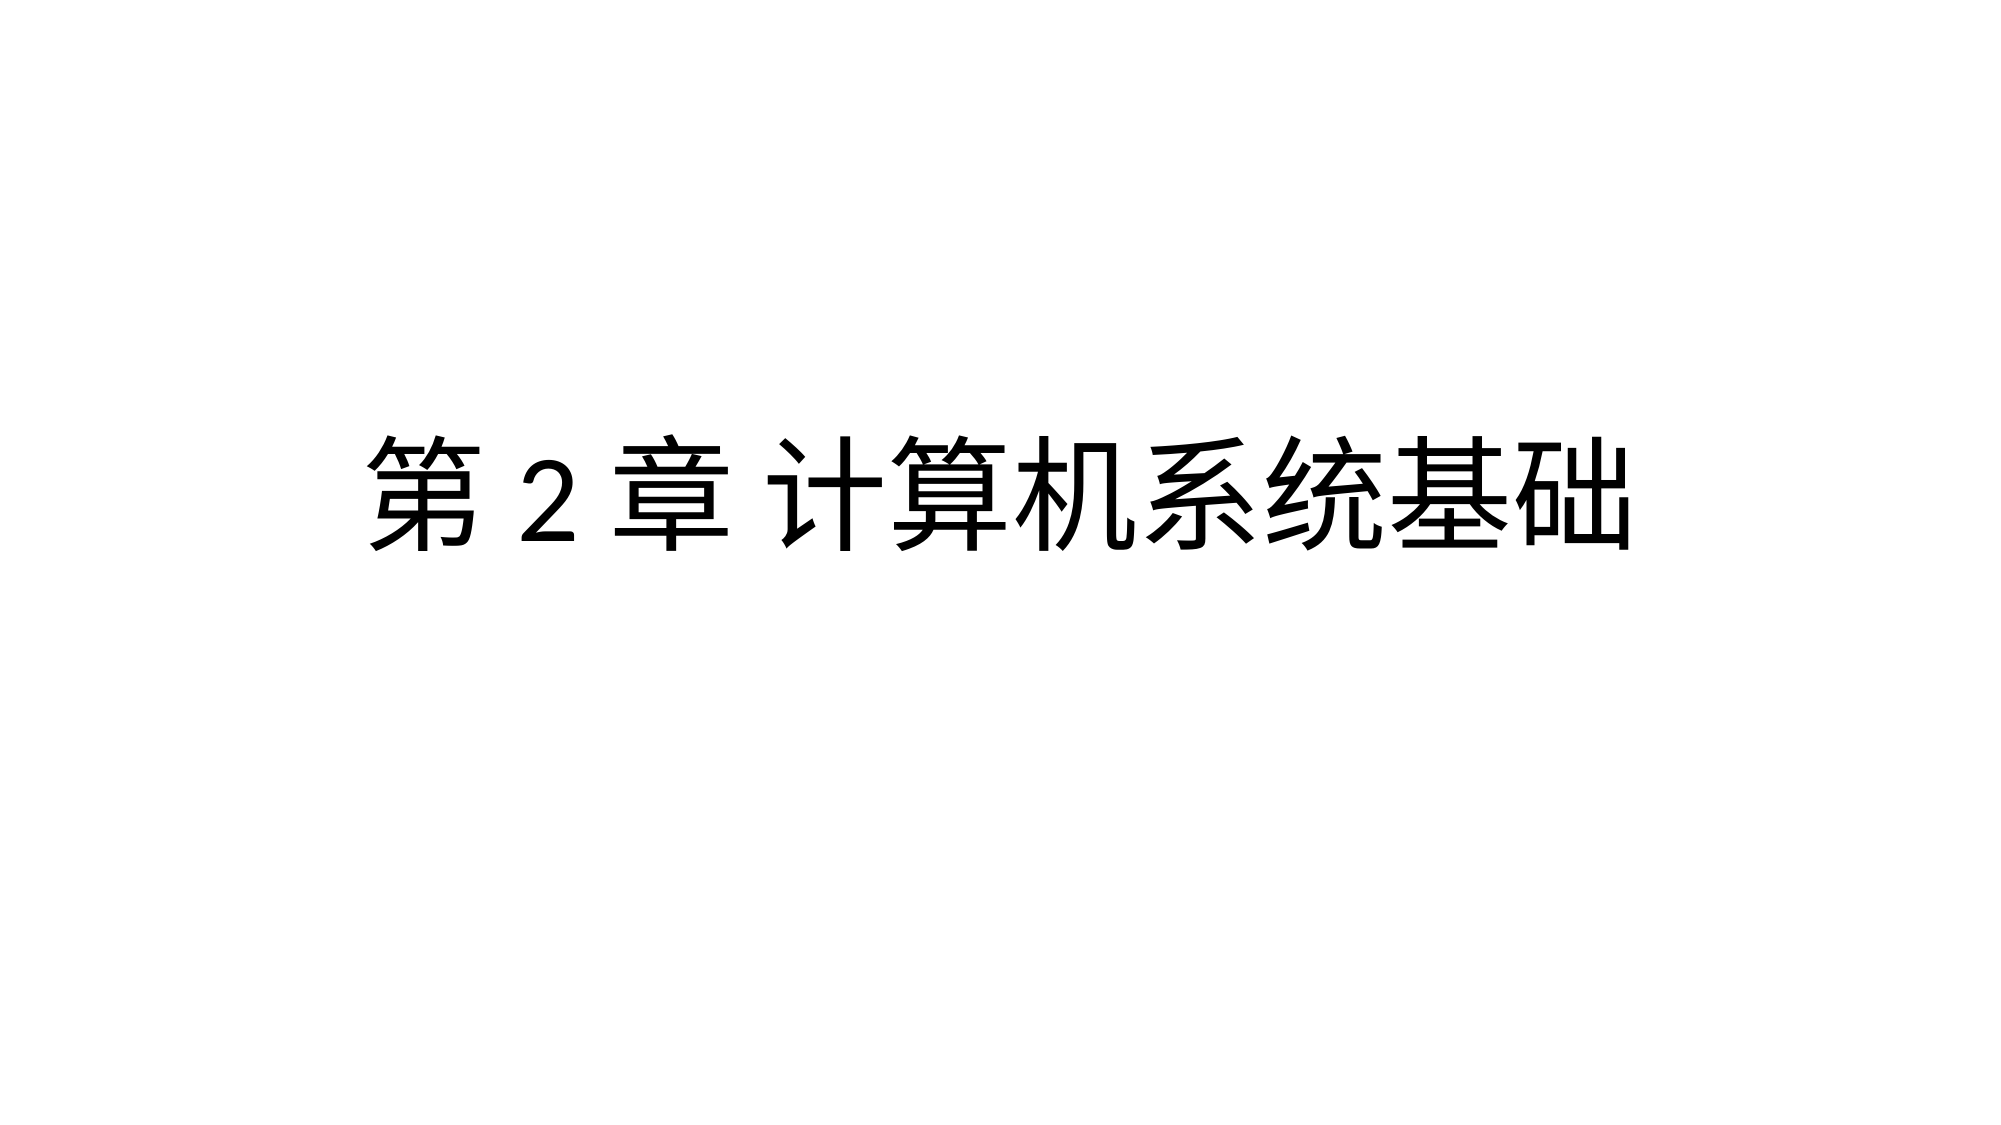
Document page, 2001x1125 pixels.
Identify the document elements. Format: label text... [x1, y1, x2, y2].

title 第2章 计算机系统基础 [249, 184, 1750, 576]
